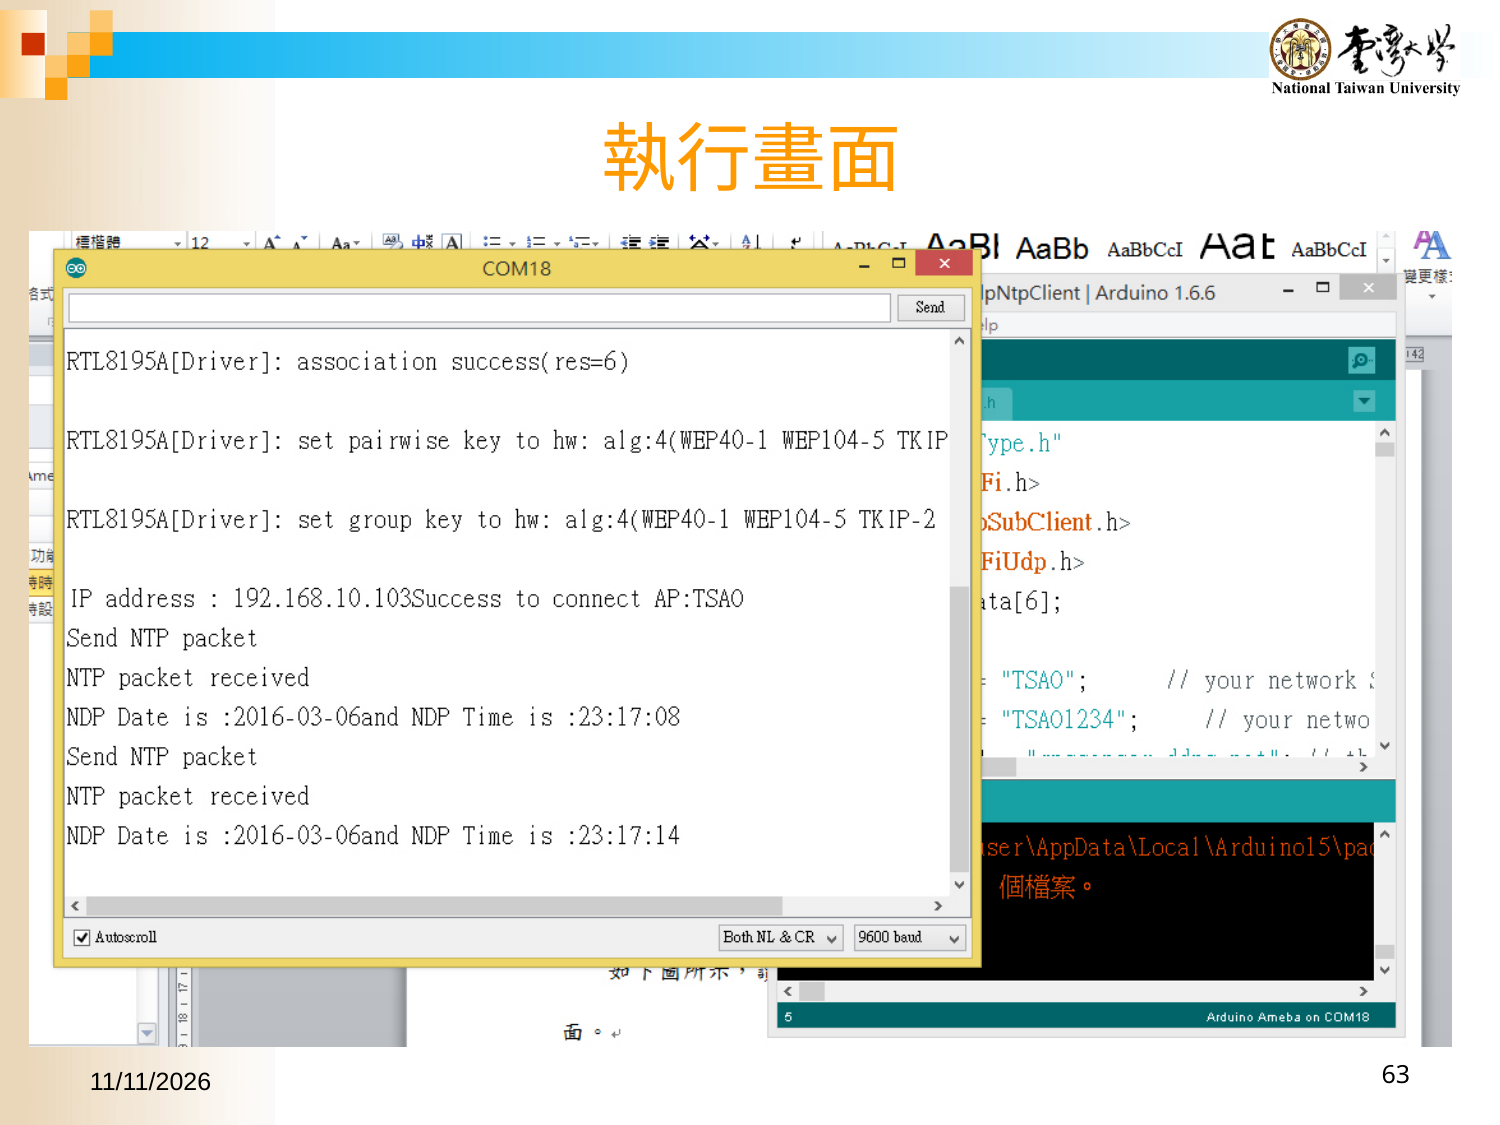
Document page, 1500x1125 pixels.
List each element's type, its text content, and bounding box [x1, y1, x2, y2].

picture [29, 231, 1452, 1047]
text_box 63 [1074, 1055, 1425, 1100]
title 執行畫面 [76, 42, 1427, 230]
picture [1269, 18, 1463, 98]
text_box 2016/11/8 [75, 1055, 425, 1103]
